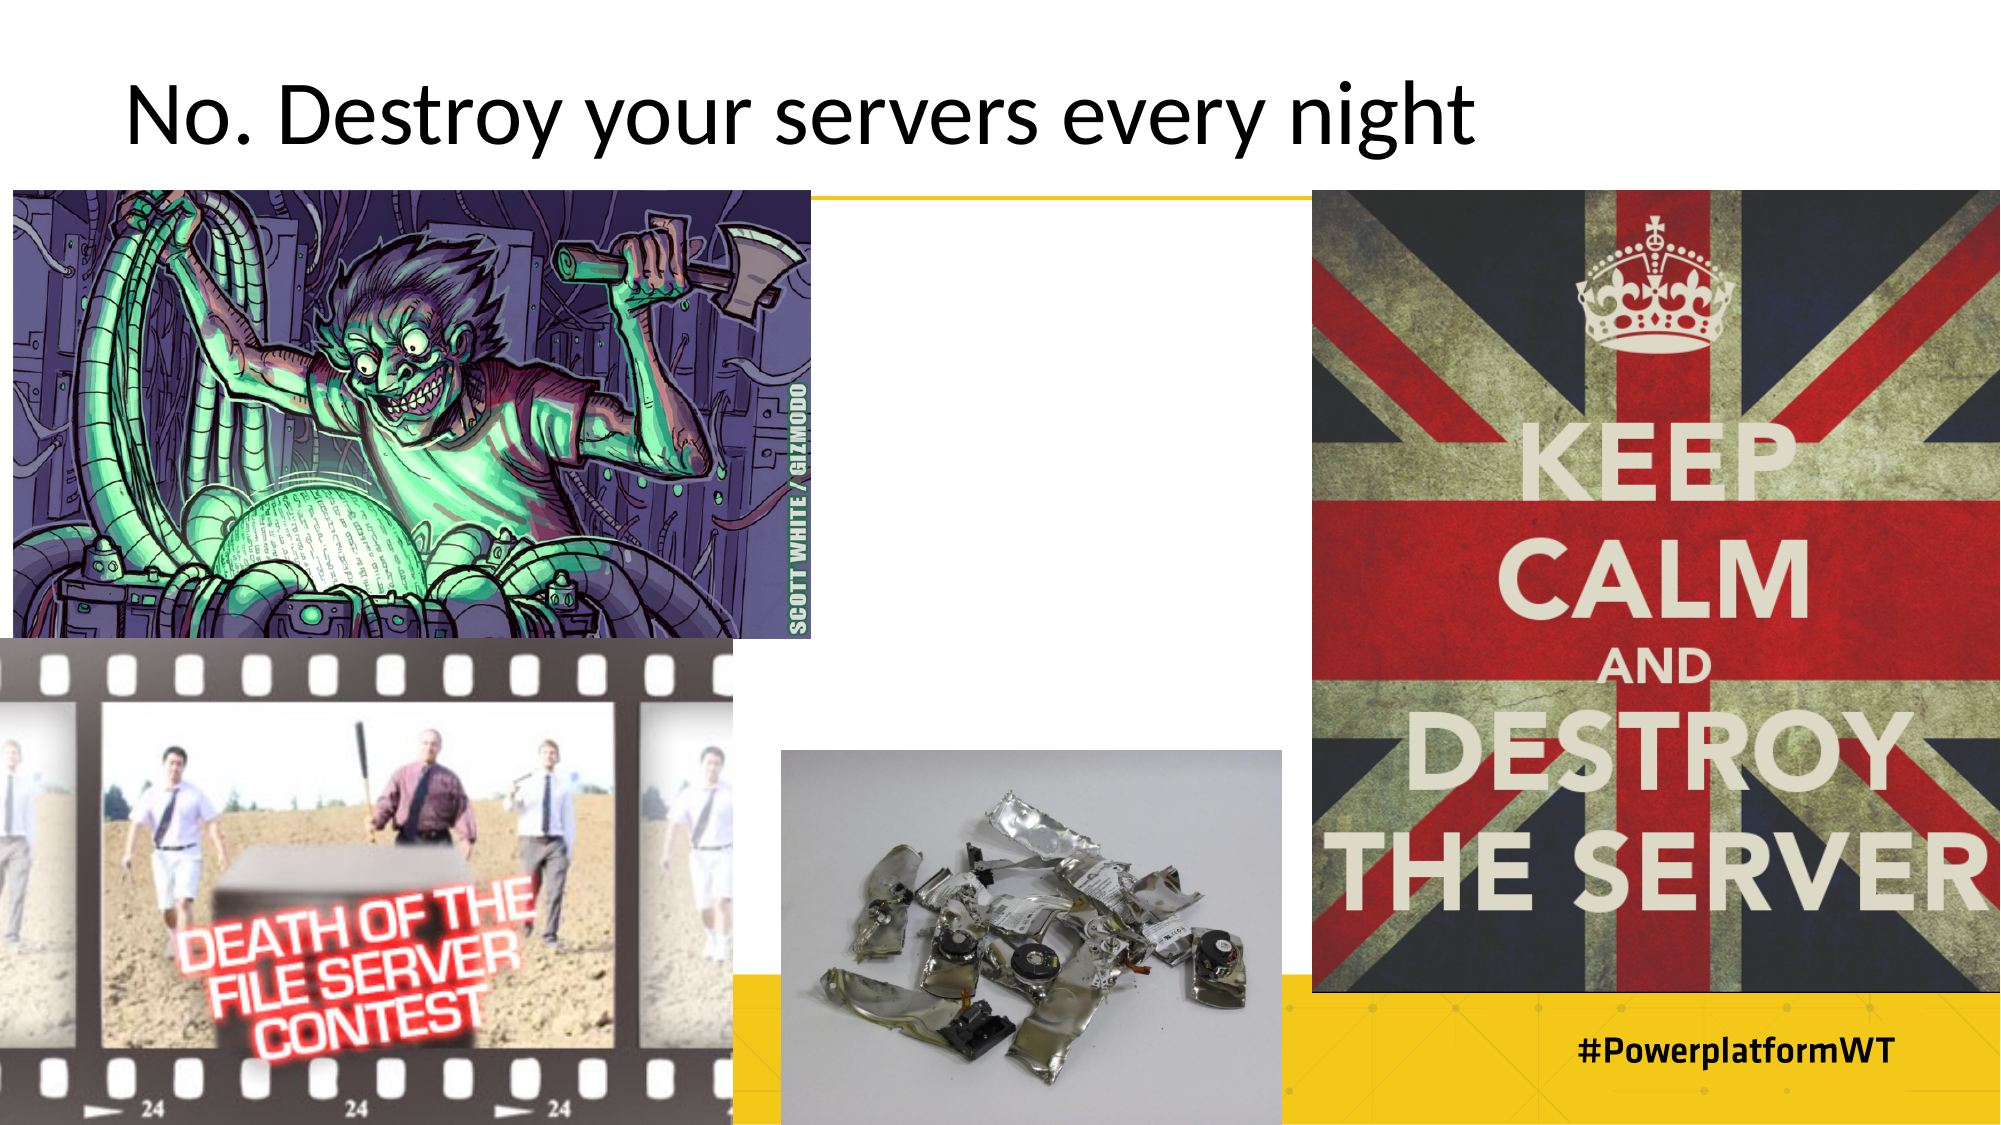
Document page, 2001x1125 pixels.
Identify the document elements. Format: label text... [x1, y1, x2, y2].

title No. Destroy your servers every night [109, 32, 1893, 199]
picture [0, 0, 2001, 1125]
